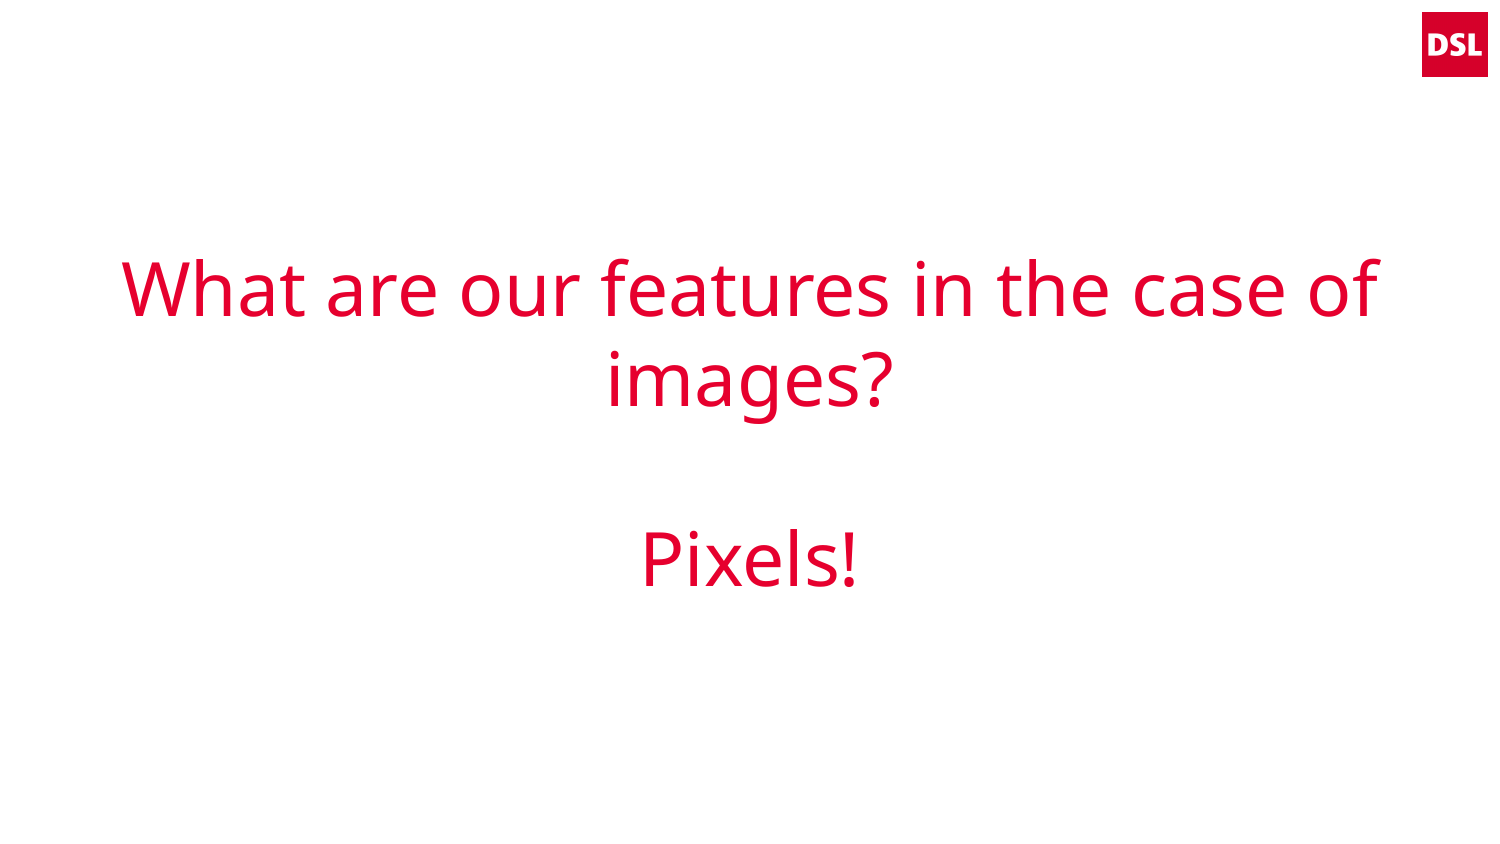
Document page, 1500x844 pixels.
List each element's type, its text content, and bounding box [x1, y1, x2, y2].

title What are our features in the case of images? Pixels! [51, 352, 1449, 491]
picture [1422, 12, 1488, 77]
